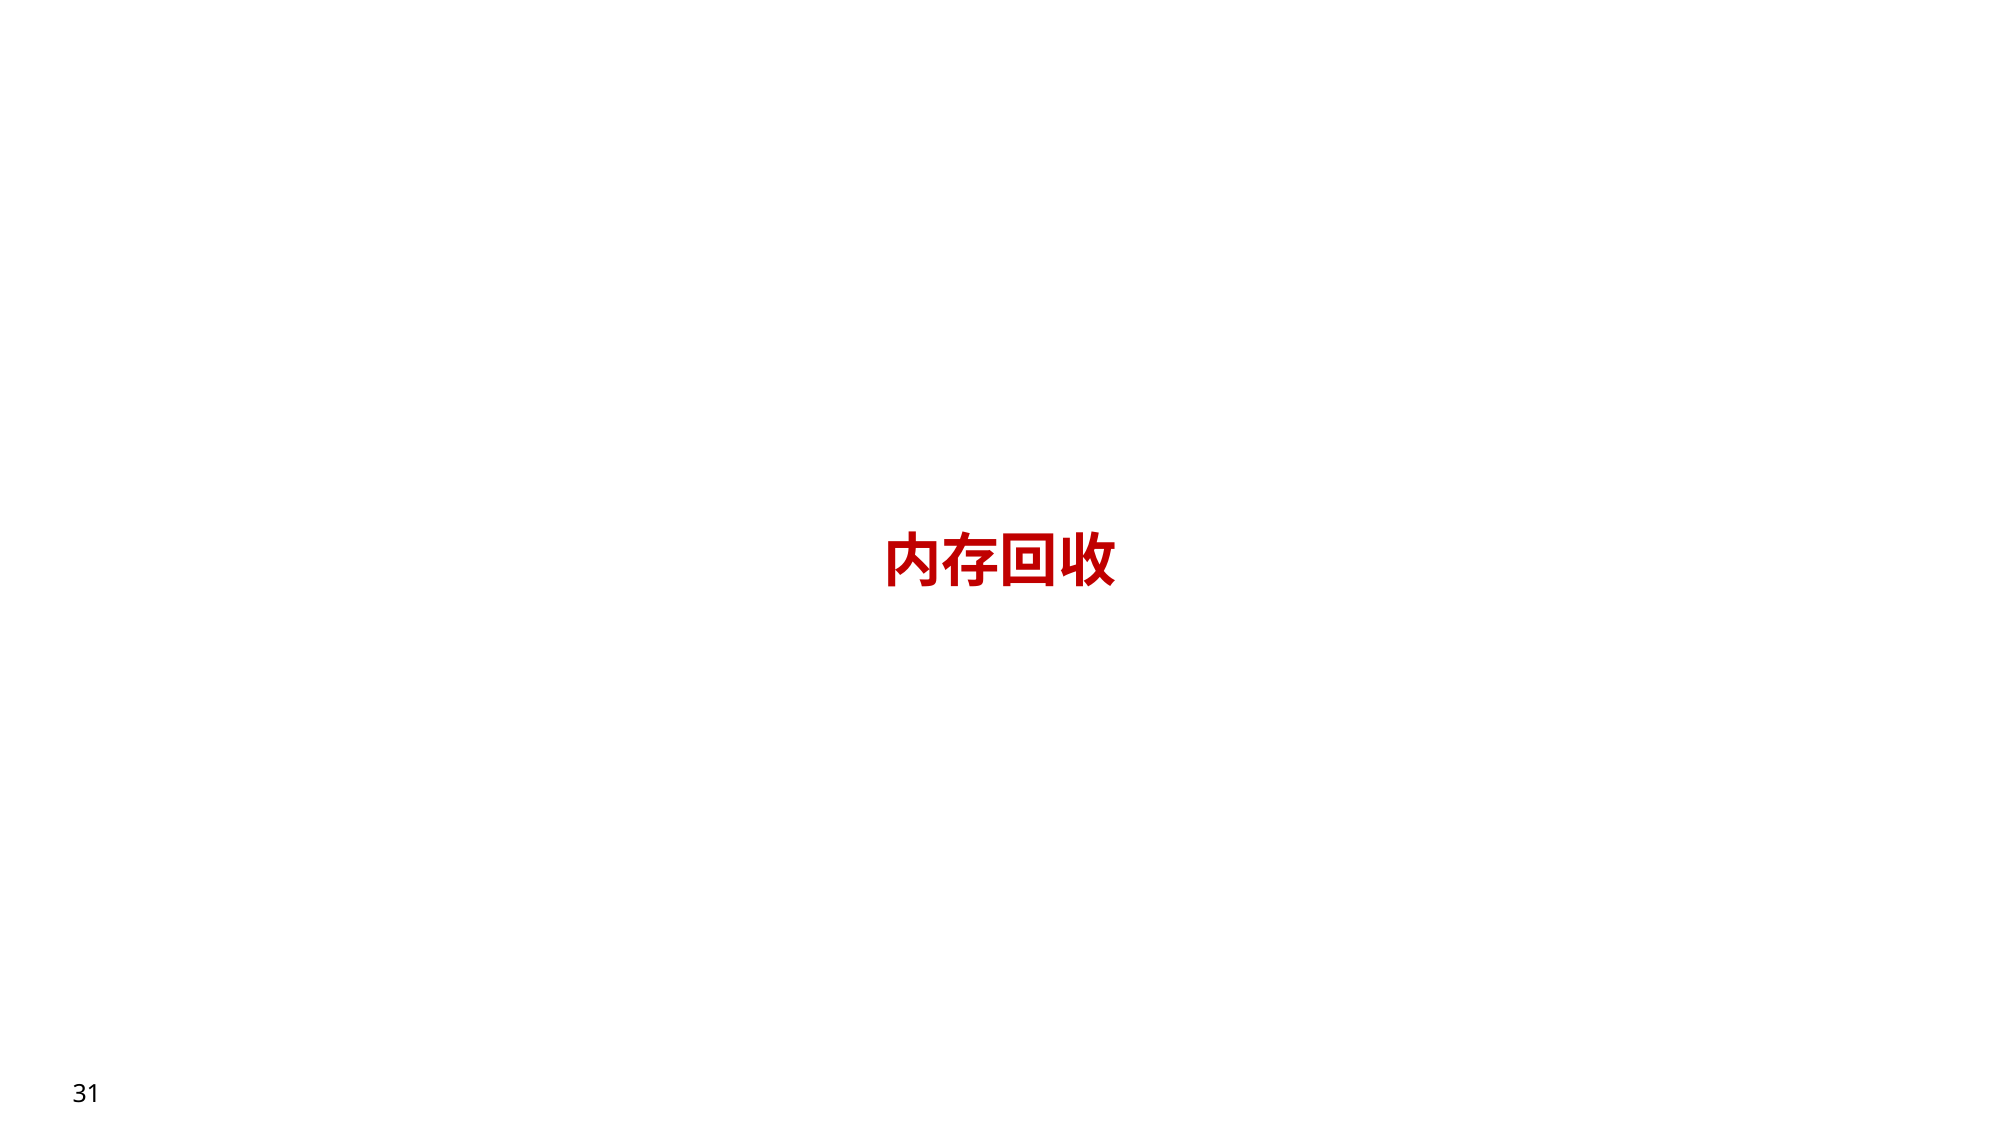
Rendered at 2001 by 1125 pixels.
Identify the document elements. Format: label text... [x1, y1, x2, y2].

title 内存回收 [137, 222, 1863, 903]
